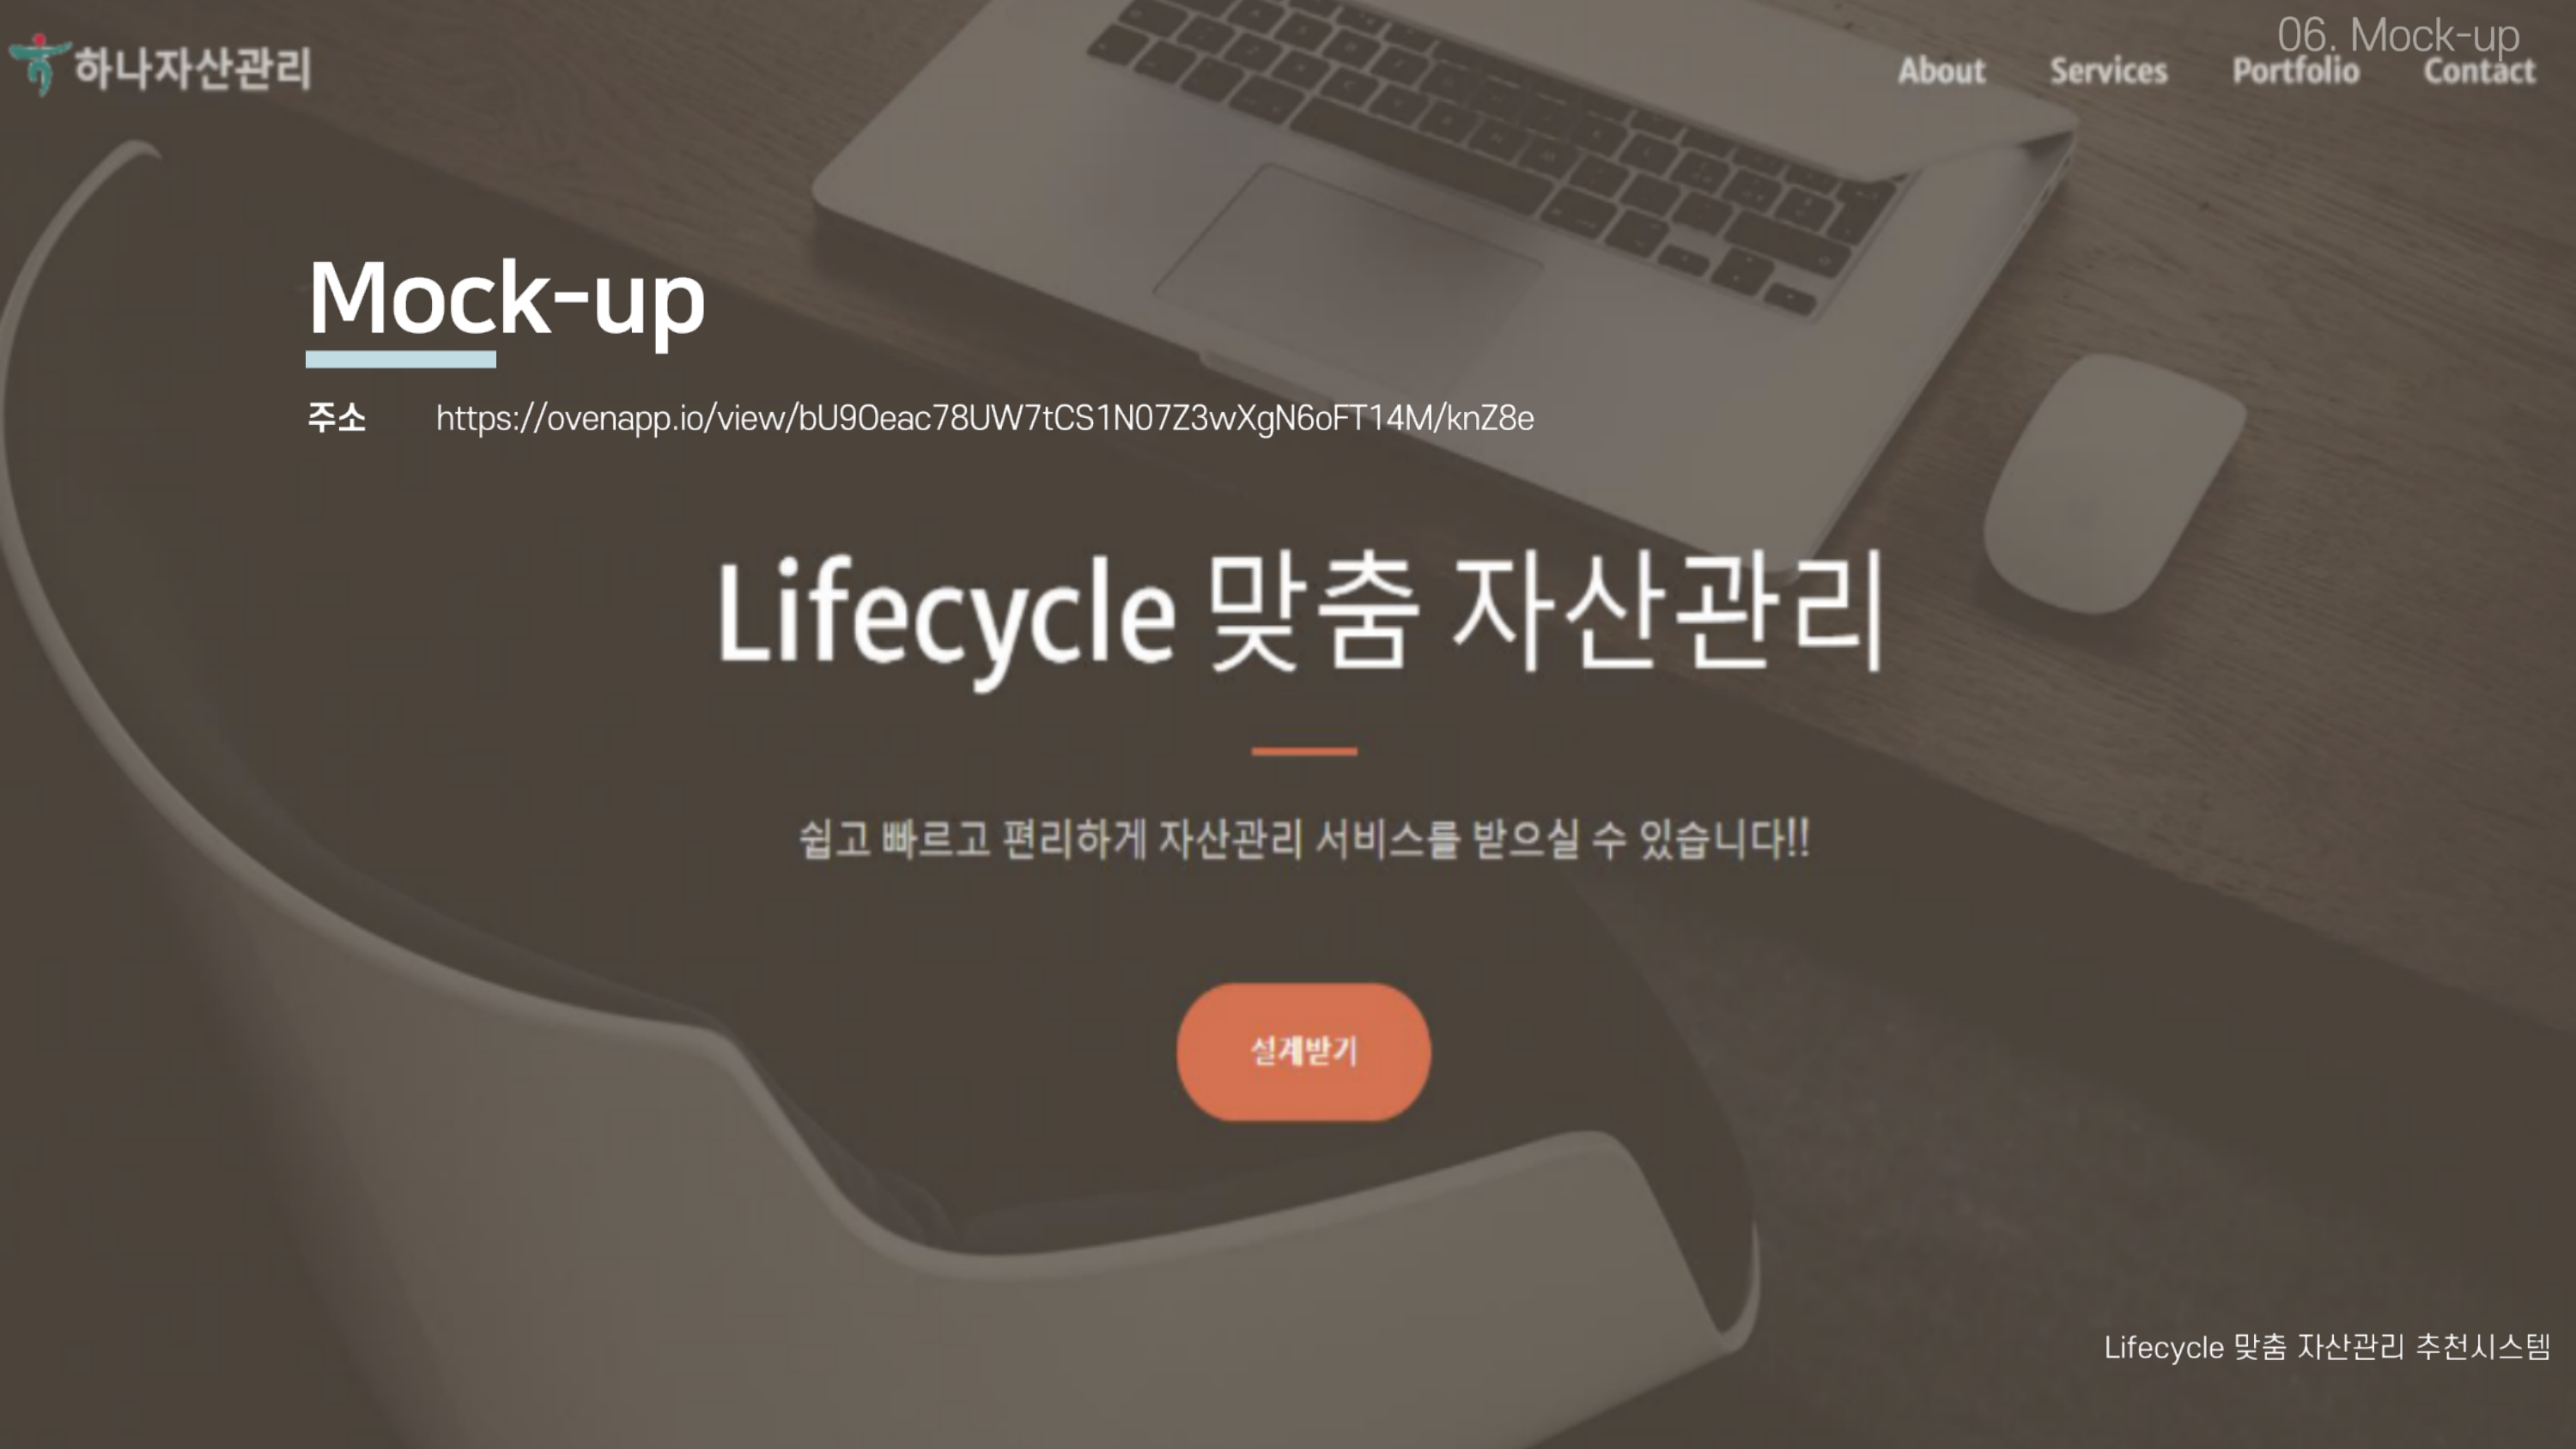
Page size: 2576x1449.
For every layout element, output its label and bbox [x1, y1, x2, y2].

text_box [306, 324, 497, 395]
picture [2269, 0, 2543, 105]
picture [1996, 1323, 2567, 1395]
text_box [0, 0, 2576, 1449]
picture [291, 217, 1551, 470]
